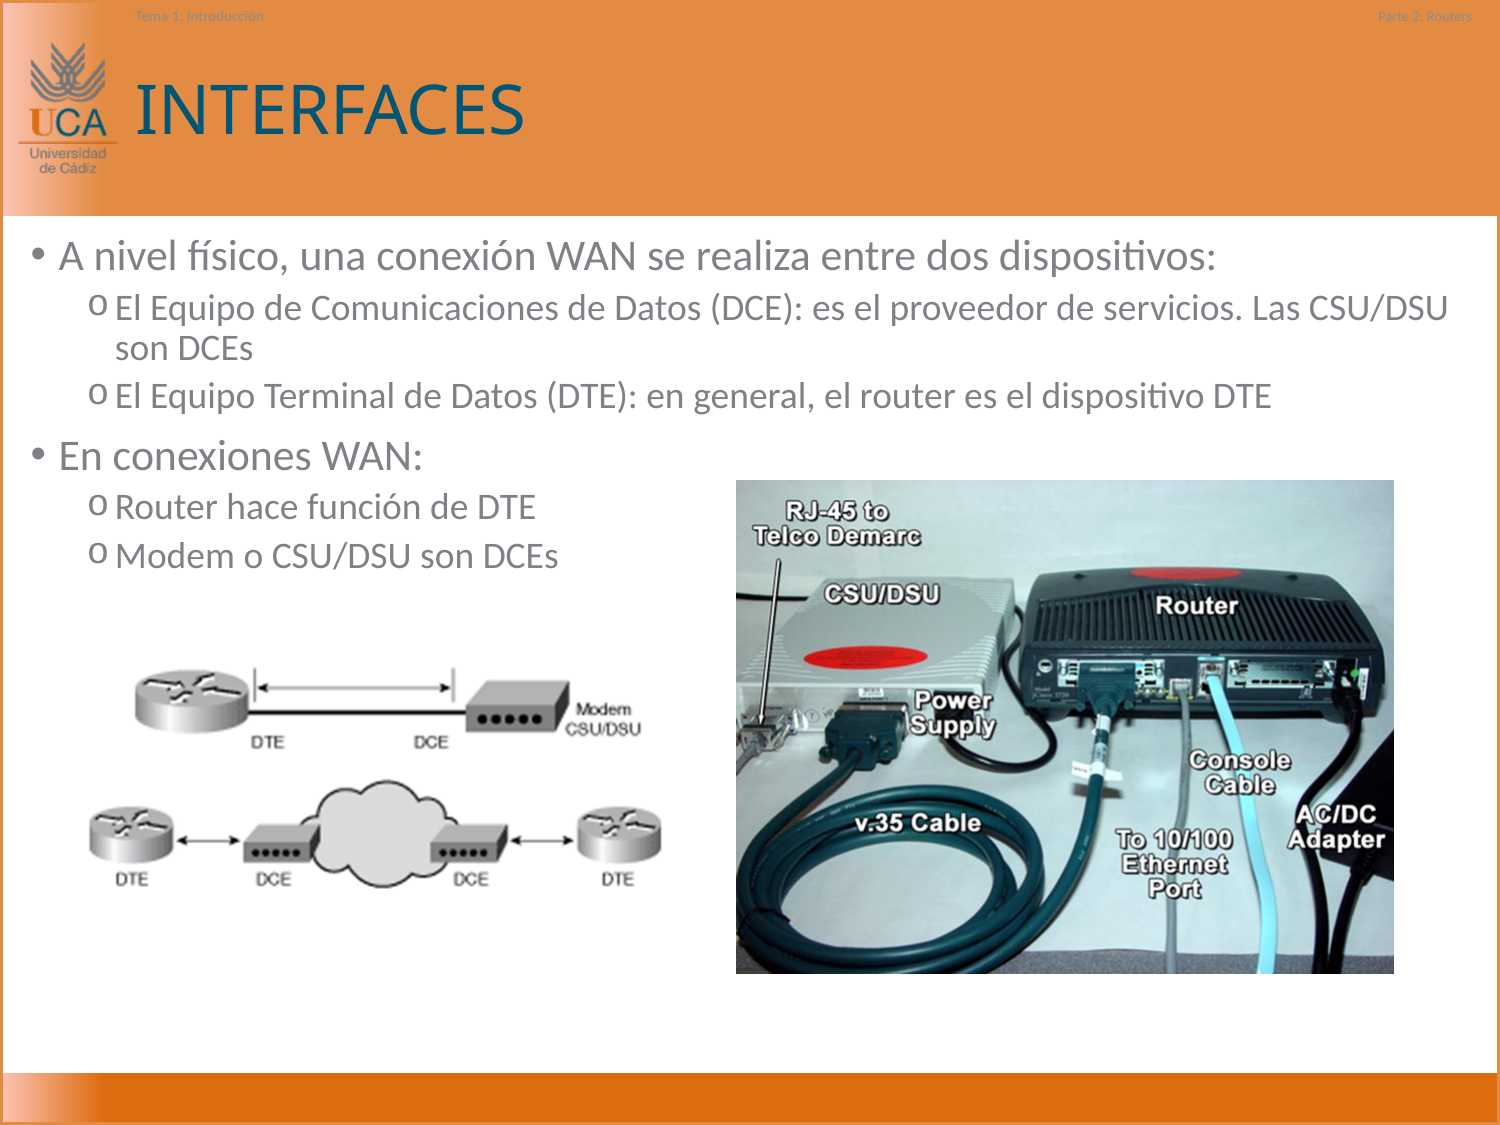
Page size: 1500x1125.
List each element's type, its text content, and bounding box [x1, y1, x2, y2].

picture [736, 480, 1394, 974]
list A nivel físico, una conexión WAN se realiza entre dos dispositivos: El Equipo de Comunicaciones de Datos (DCE): es el proveedor de servicios. Las CSU/DSU son DCEs El Equipo Terminal de Datos (DTE): en general, el router es el dispositivo DTE En conexiones WAN: Router hace función de DTE Modem o CSU/DSU son DCEs [15, 225, 1488, 1074]
list Tema 1: Introducción [120, 1, 831, 33]
list Parte 2: Routers [841, 1, 1488, 33]
title INTERFACES [120, 48, 1488, 176]
picture [15, 40, 121, 176]
picture [79, 649, 676, 901]
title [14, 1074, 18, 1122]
